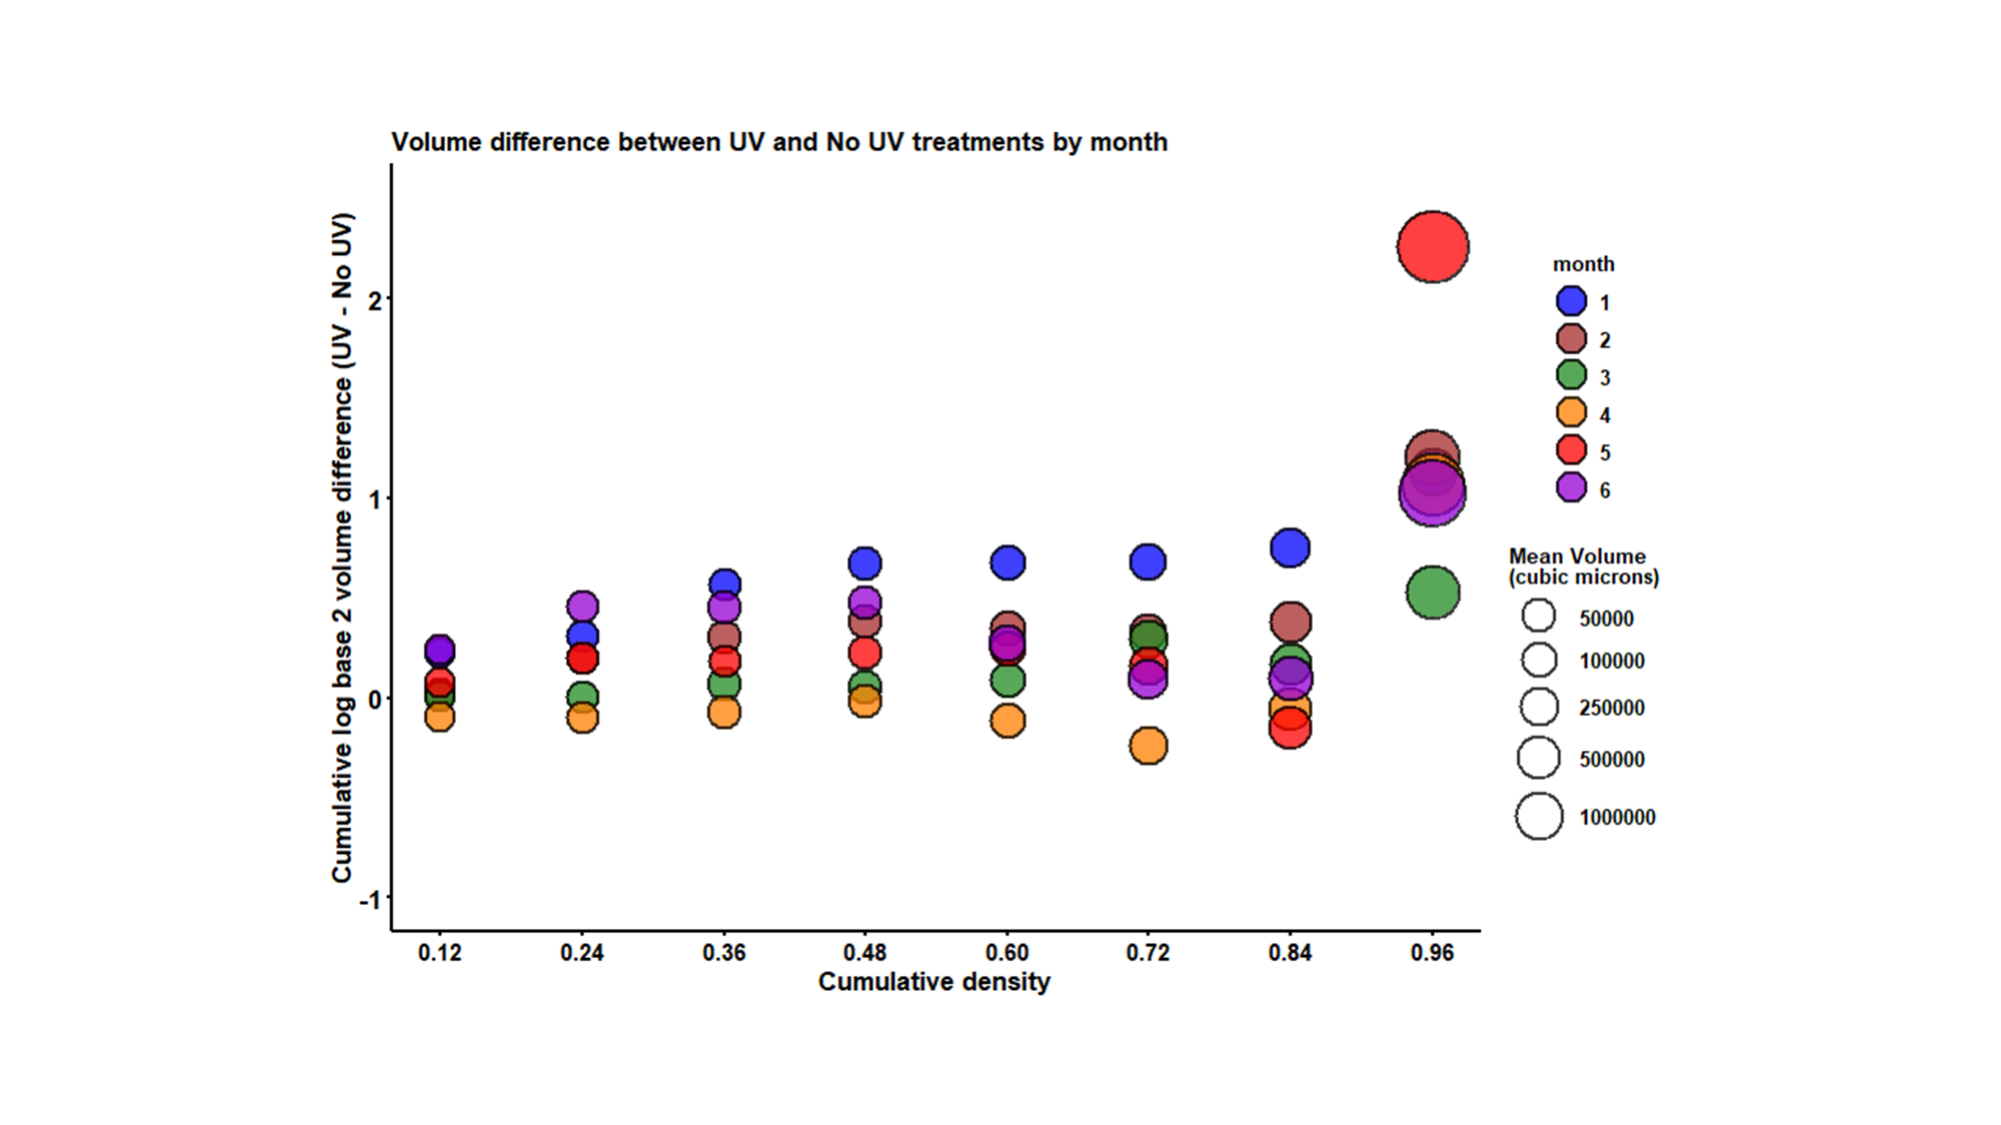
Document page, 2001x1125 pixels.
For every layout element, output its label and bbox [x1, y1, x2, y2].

picture [307, 107, 1692, 1017]
